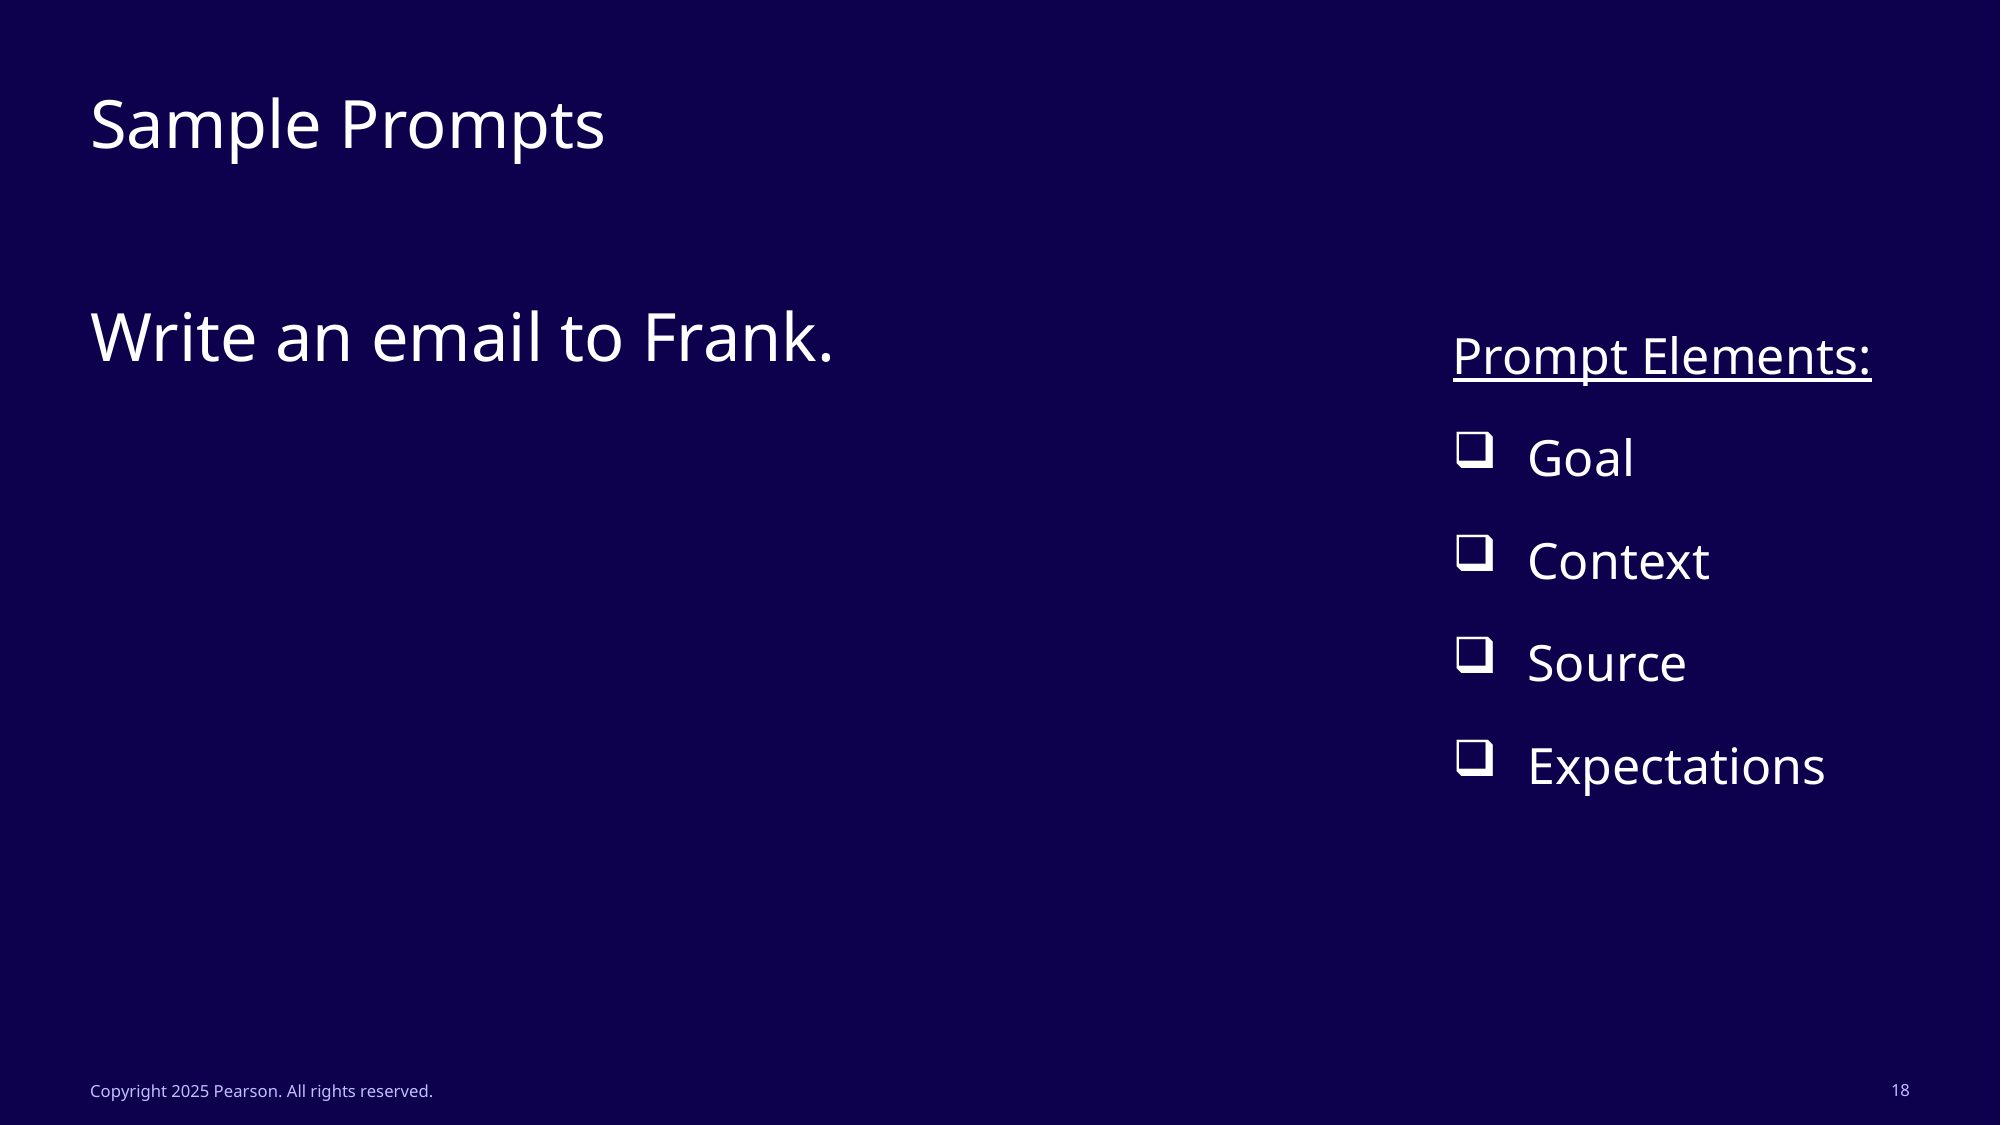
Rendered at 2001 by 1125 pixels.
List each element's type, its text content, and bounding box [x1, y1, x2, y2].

title Sample Prompts [90, 90, 1910, 225]
footer Copyright 2025 Pearson. All rights reserved. [90, 1056, 682, 1125]
slide_number 18 [1625, 1056, 1910, 1125]
list Write an email to Frank. [90, 294, 1174, 946]
text_box Prompt Elements: Goal Context Source Expectations [1452, 294, 1954, 946]
